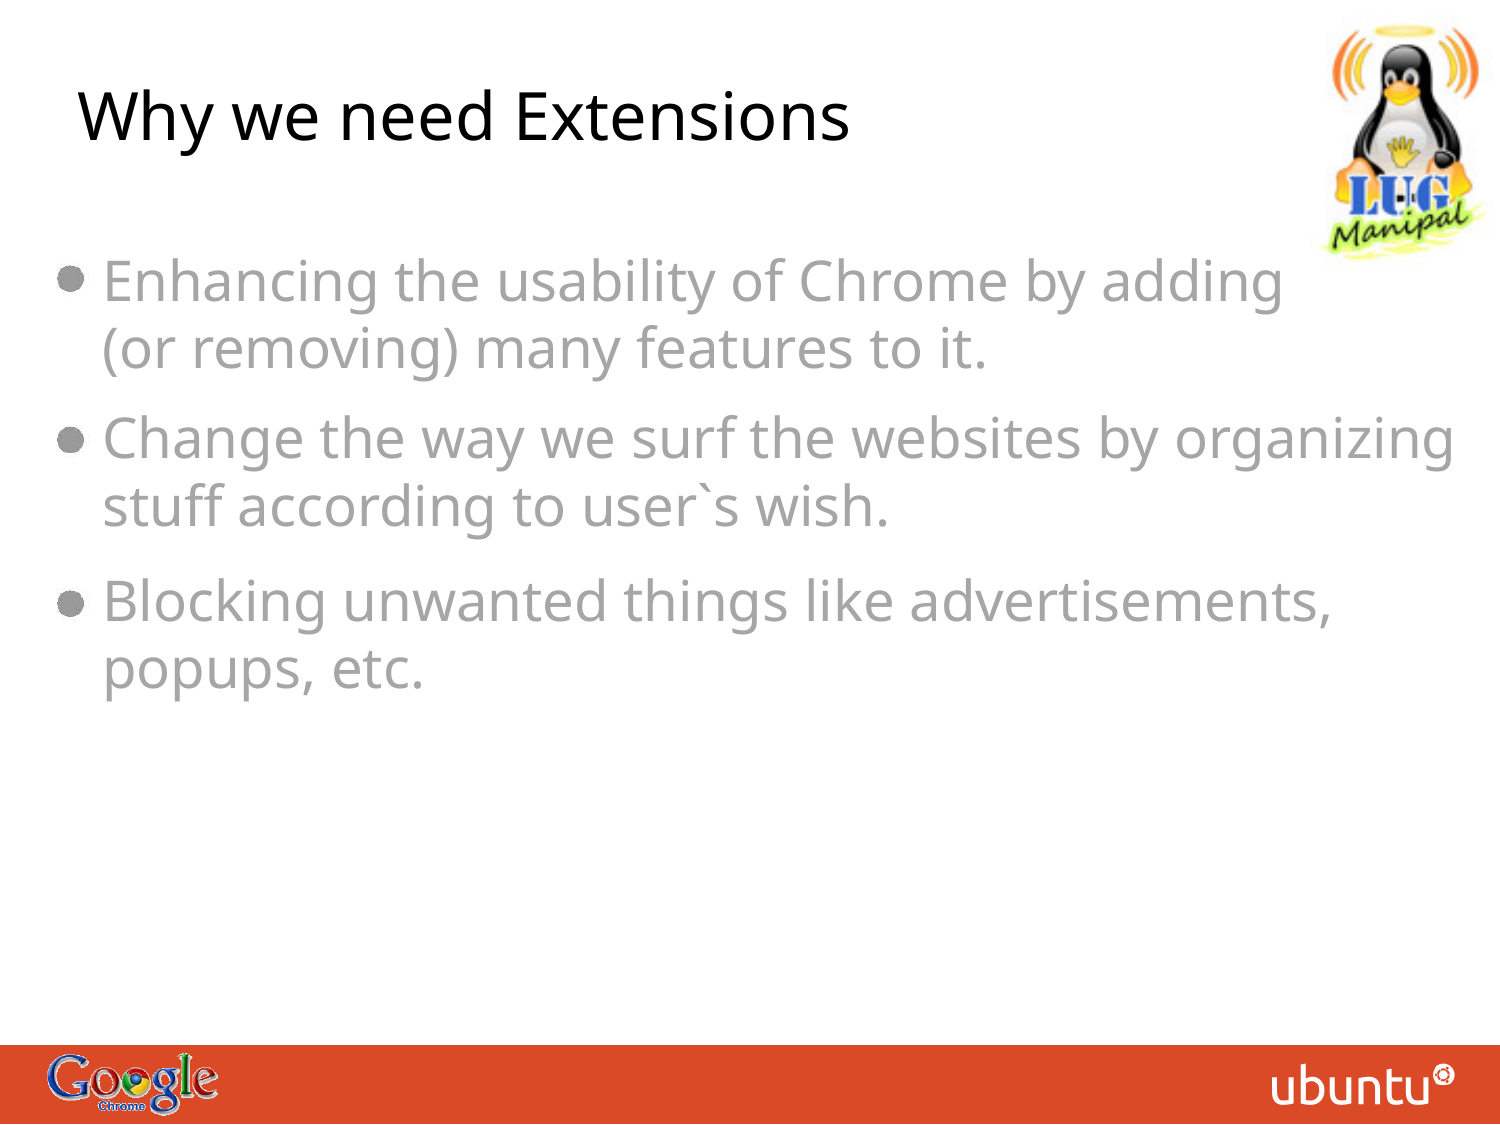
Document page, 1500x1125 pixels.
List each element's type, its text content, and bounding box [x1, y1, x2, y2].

text_box Enhancing the usability of Chrome by adding (or removing) many features to it. Change the way we surf the websites by organizing stuff according to user`s wish. Blocking unwanted things like advertisements, popups, etc. [87, 237, 1475, 734]
picture [49, 587, 101, 627]
picture [1310, 0, 1500, 282]
picture [49, 262, 101, 302]
picture [49, 423, 101, 463]
picture [0, 1037, 1500, 1125]
text_box Why we need Extensions [62, 66, 888, 162]
